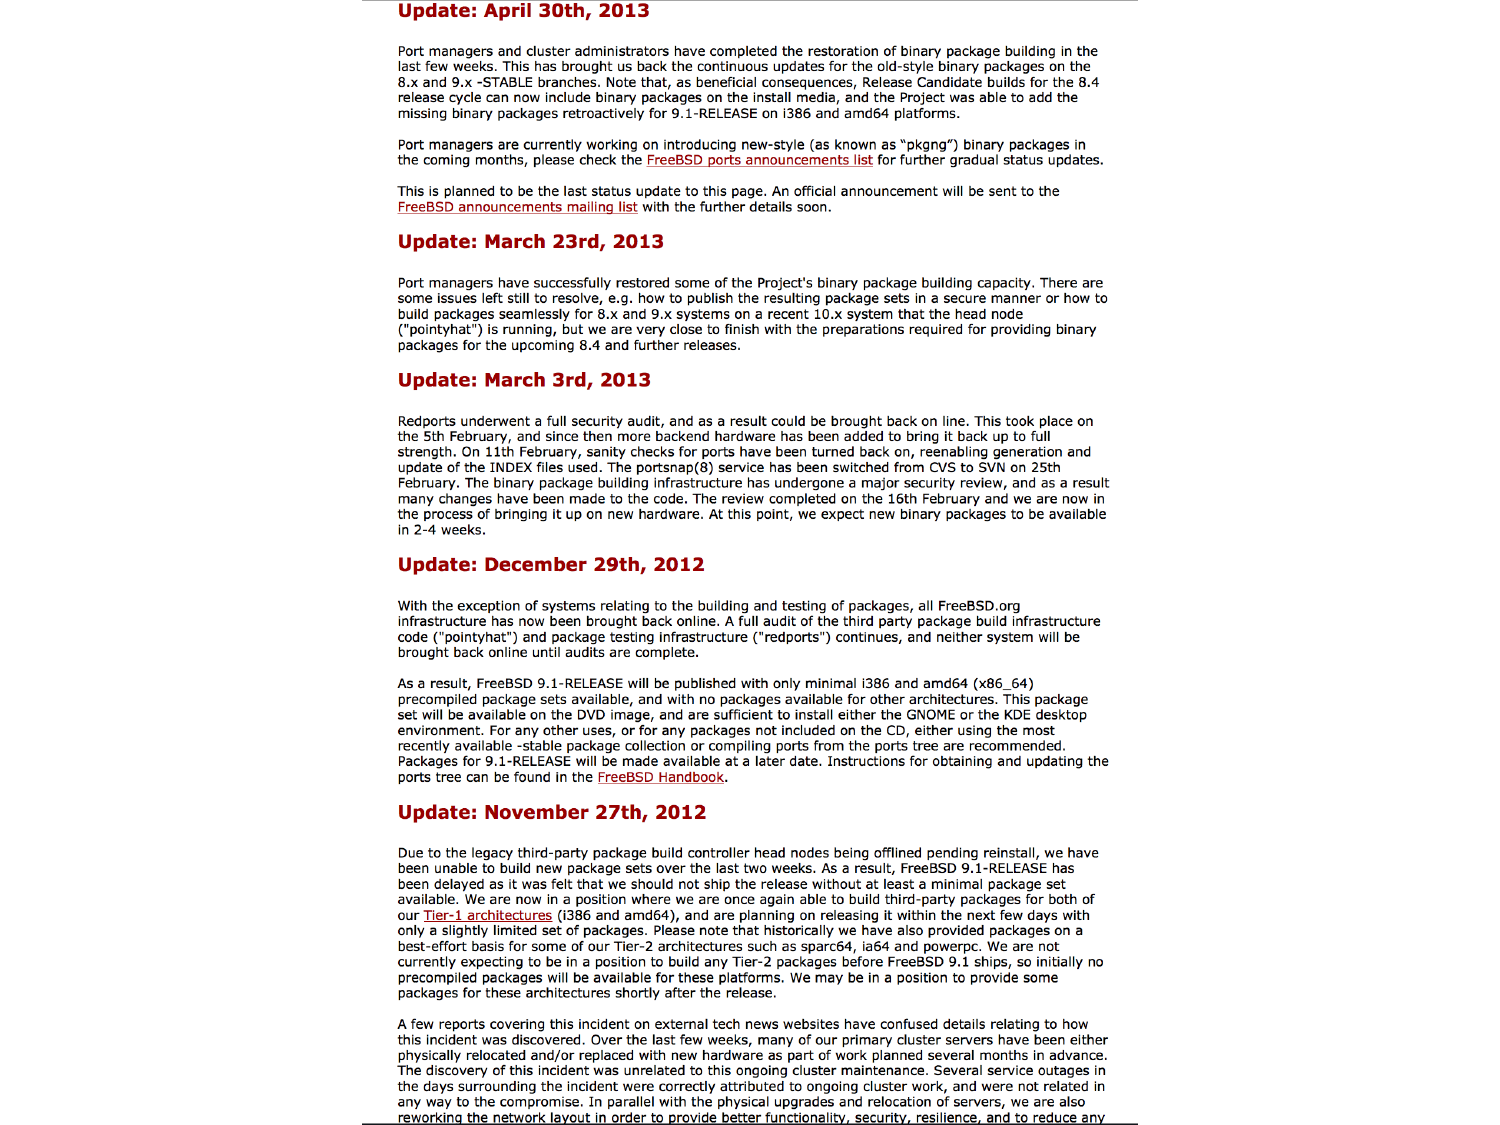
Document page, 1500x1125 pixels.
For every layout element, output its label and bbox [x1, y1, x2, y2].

picture [362, 0, 1138, 1125]
